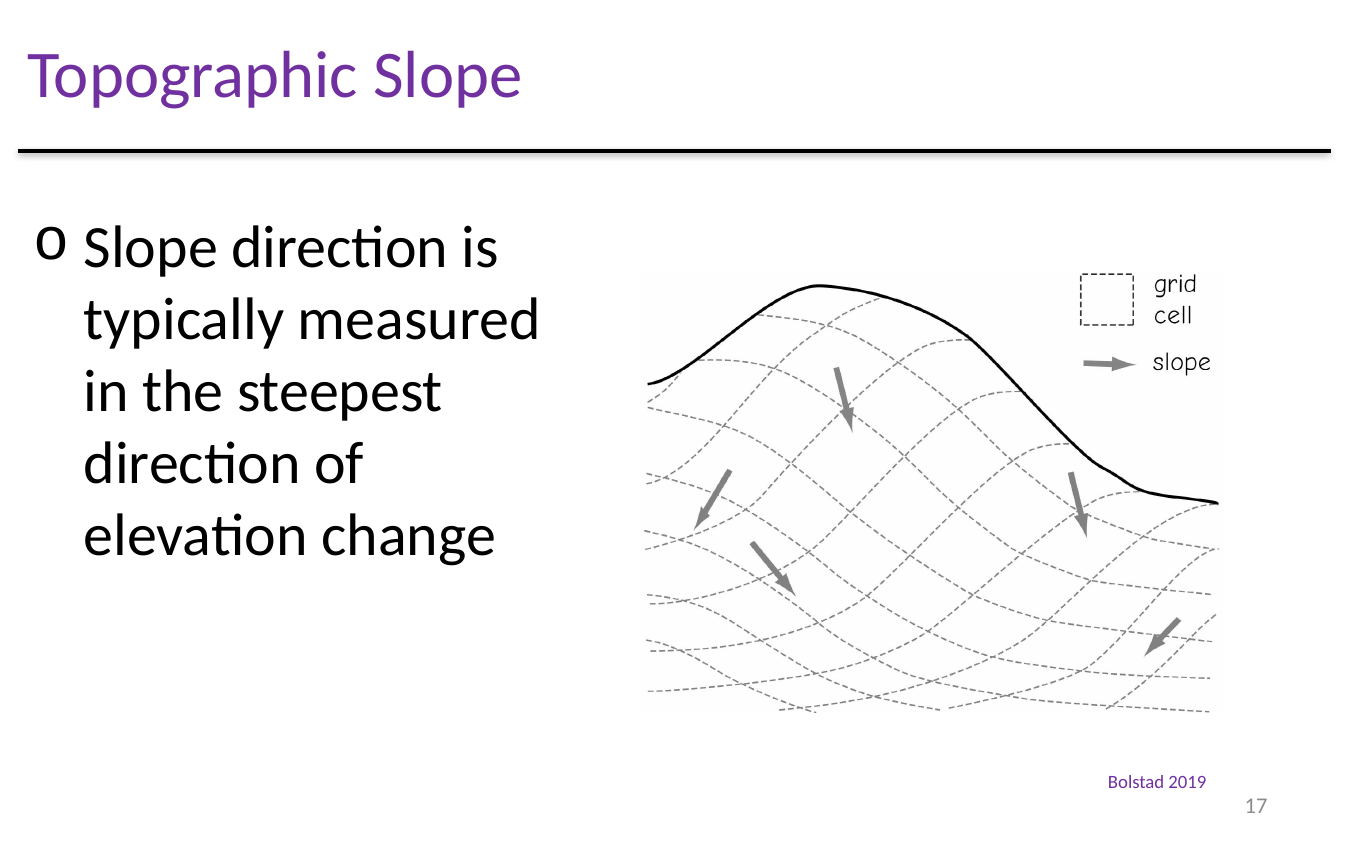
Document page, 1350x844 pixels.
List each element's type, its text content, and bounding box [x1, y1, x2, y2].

slide_number 17 [967, 782, 1283, 827]
text_box Topographic Slope [12, 0, 1338, 141]
list Slope direction is typically measured in the steepest direction of elevation change [18, 200, 612, 673]
picture [638, 269, 1223, 713]
text_box Bolstad 2019 [1093, 762, 1222, 782]
